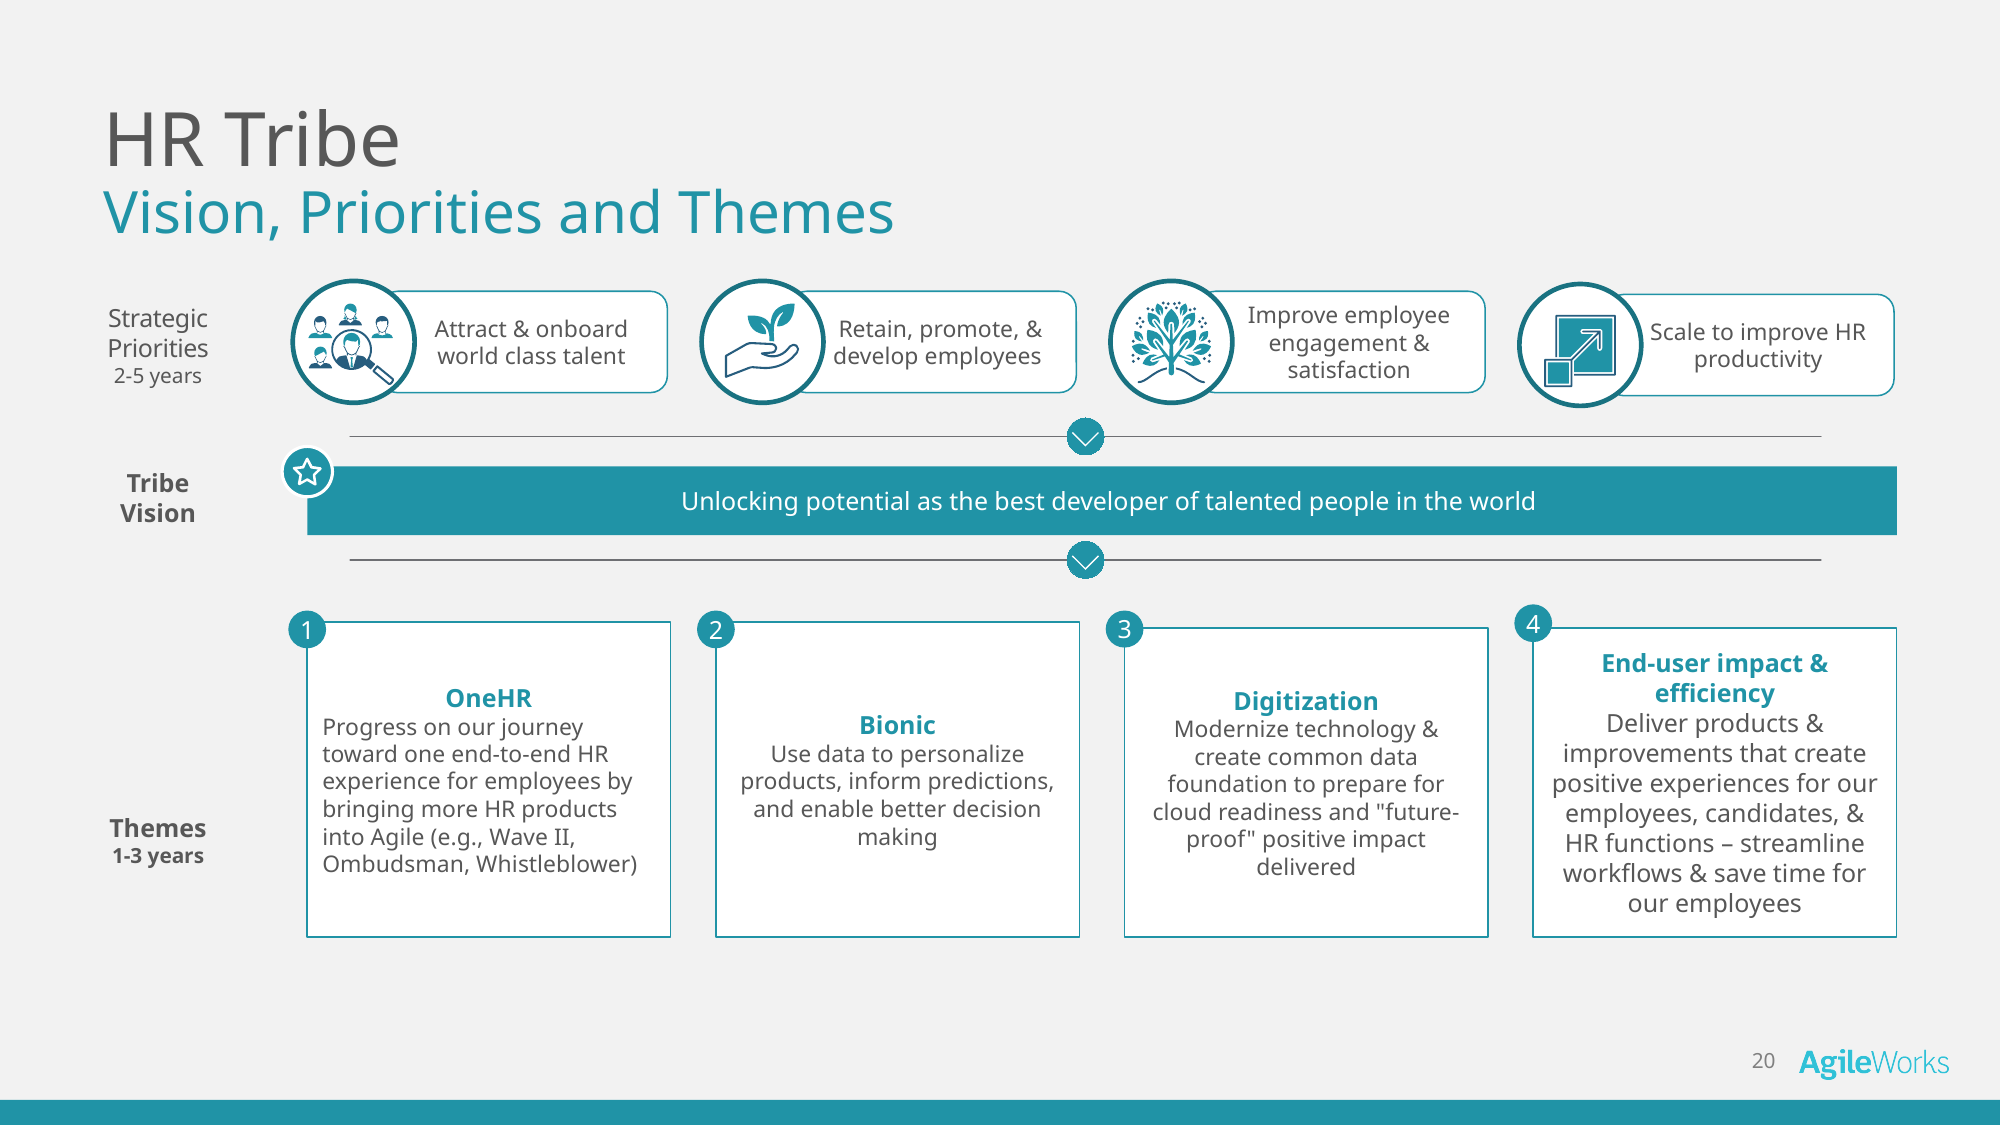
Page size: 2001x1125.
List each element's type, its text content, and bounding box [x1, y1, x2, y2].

text_box Attract & onboard world class talent [391, 290, 669, 394]
text_box Tribe Vision [87, 467, 229, 528]
text_box [404, 305, 416, 378]
title HR Tribe Vision, Priorities and Themes [103, 102, 1897, 248]
text_box [1628, 305, 1643, 385]
text_box [1109, 309, 1119, 375]
text_box [1518, 305, 1533, 385]
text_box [1119, 290, 1224, 395]
text_box [325, 397, 382, 404]
text_box [317, 280, 391, 292]
text_box [1224, 309, 1234, 375]
text_box [700, 280, 825, 404]
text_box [349, 417, 1822, 456]
text_box [291, 313, 299, 371]
text_box Retain, promote, & develop employees [799, 290, 1078, 394]
text_box [1137, 280, 1206, 290]
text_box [1533, 303, 1628, 398]
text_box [1514, 604, 1897, 938]
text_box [696, 610, 1080, 938]
picture [1787, 1036, 1950, 1082]
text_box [281, 446, 333, 498]
text_box [1548, 398, 1613, 407]
text_box Unlocking potential as the best developer of talented people in the world [307, 466, 1897, 536]
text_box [288, 610, 671, 938]
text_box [1105, 610, 1489, 938]
text_box [1139, 395, 1204, 404]
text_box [349, 541, 1822, 579]
text_box Strategic Priorities 2-5 years [87, 296, 229, 394]
text_box Themes 1-3 years [87, 812, 229, 868]
text_box Scale to improve HR productivity [1617, 293, 1895, 397]
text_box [724, 303, 800, 379]
text_box [1534, 283, 1626, 303]
text_box Improve employee engagement & satisfaction [1224, 290, 1487, 394]
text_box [299, 292, 404, 397]
